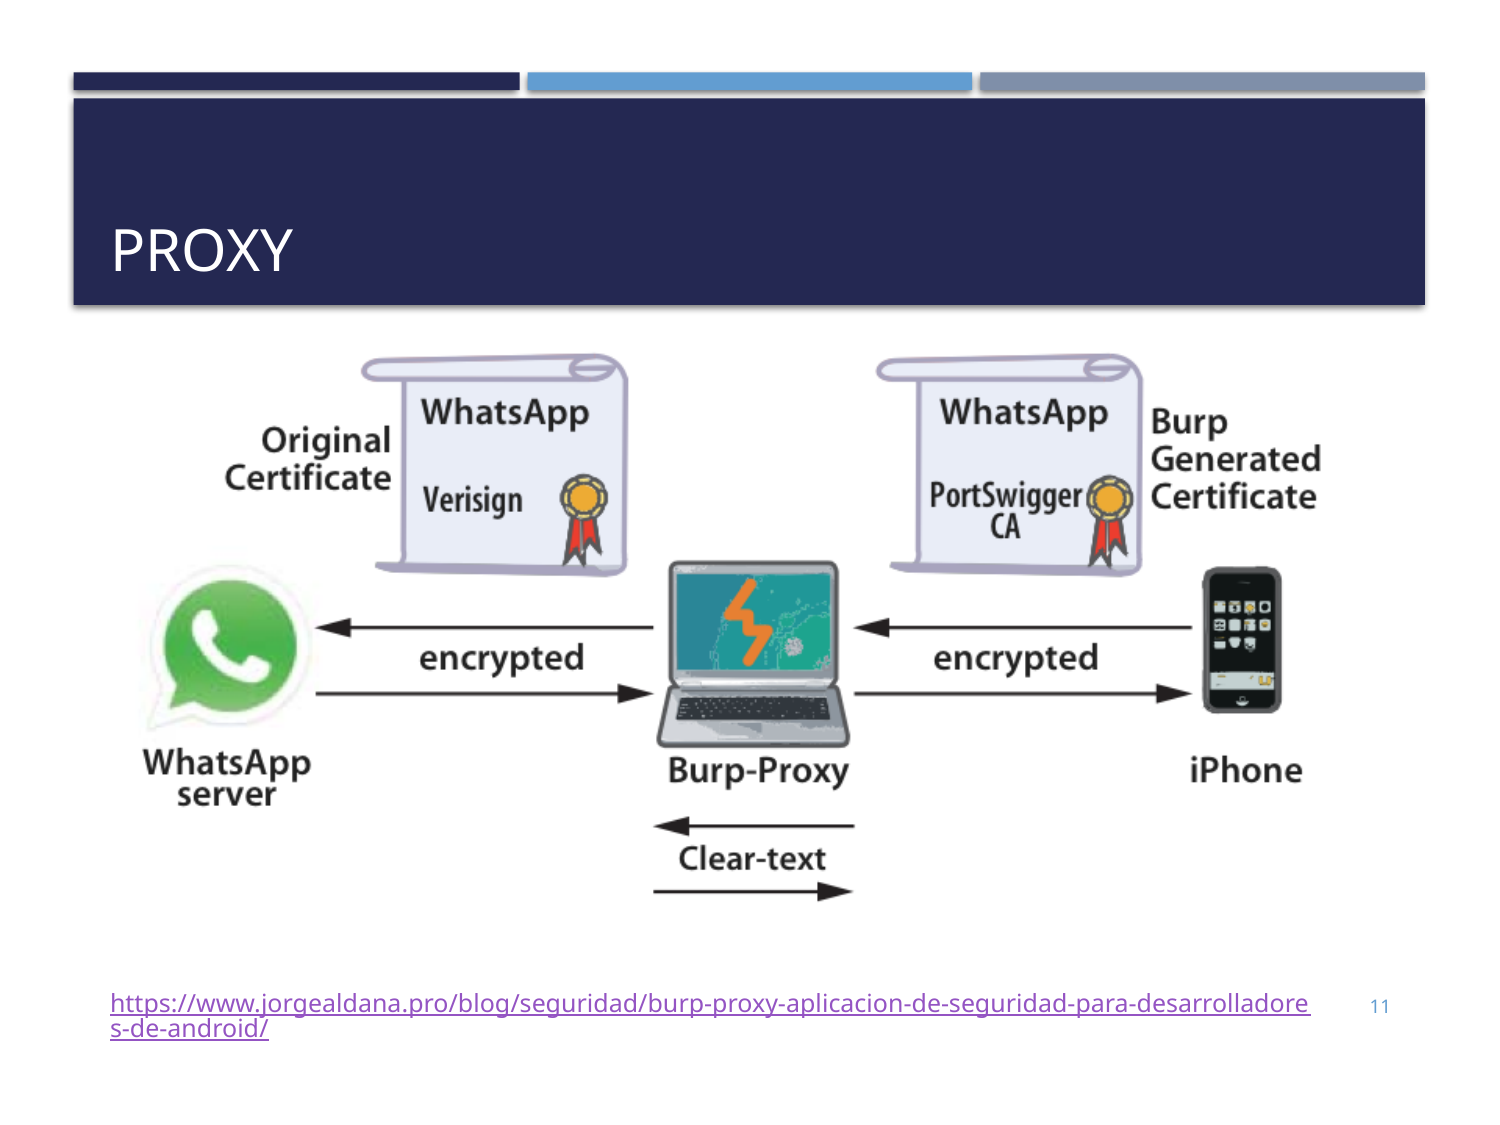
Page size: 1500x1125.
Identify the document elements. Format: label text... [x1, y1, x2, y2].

text_box https://www.jorgealdana.pro/blog/seguridad/burp-proxy-aplicacion-de-seguridad-para-desarrolladores-de-android/ [95, 980, 1332, 1029]
slide_number 11 [1279, 977, 1406, 1037]
title proxy [95, 112, 1406, 291]
picture [118, 317, 1347, 943]
